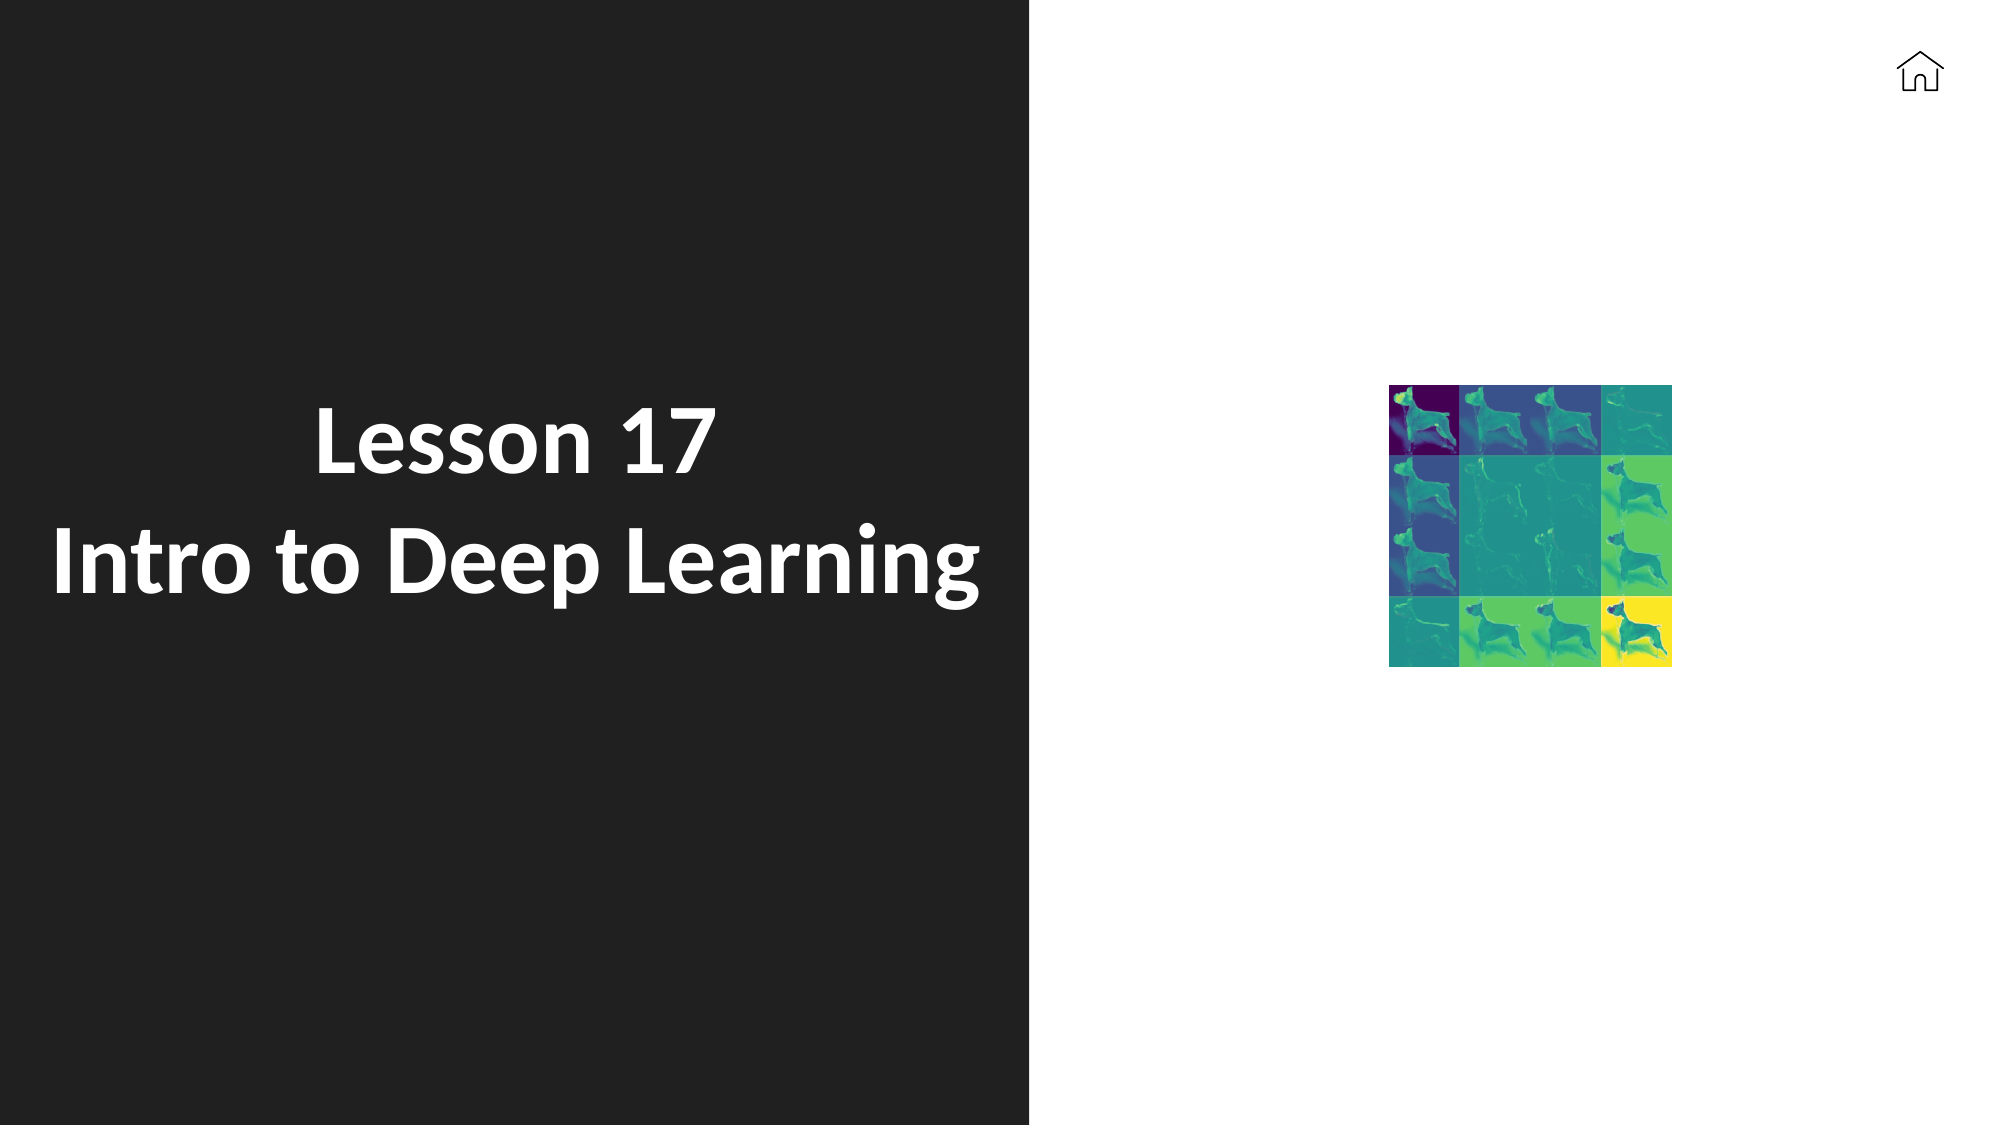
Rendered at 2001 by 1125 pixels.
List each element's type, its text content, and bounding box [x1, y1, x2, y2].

picture [1389, 385, 1672, 667]
picture [1895, 48, 1948, 97]
text_box Lesson 17 Intro to Deep Learning [0, 373, 1033, 614]
